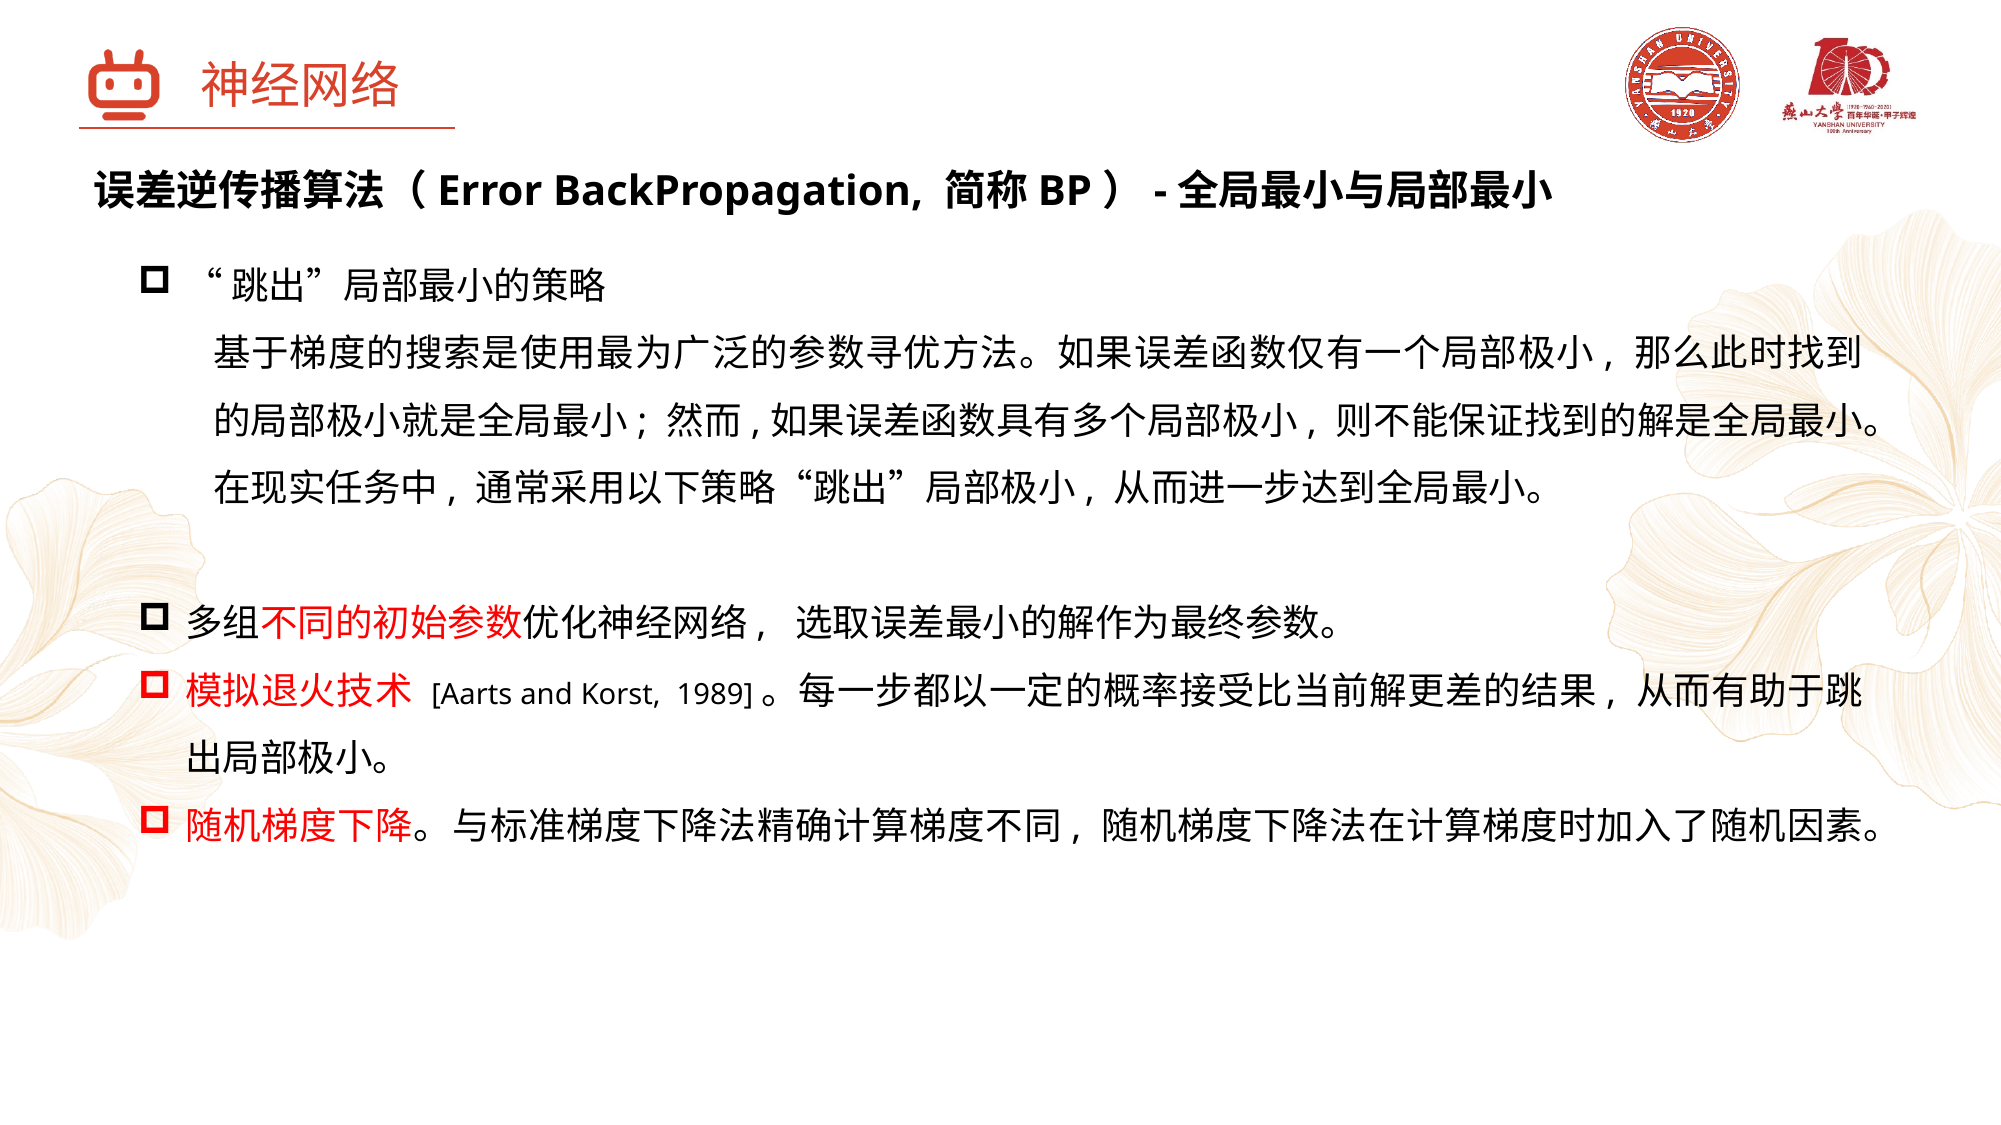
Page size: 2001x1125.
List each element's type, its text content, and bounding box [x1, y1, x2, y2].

text_box 误差逆传播算法（Error BackPropagation, 简称BP）-全局最小与局部最小 [78, 156, 1625, 221]
text_box 神经网络 [186, 46, 416, 121]
picture [0, 354, 390, 1012]
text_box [1624, 22, 1939, 147]
picture [78, 39, 169, 127]
text_box “跳出”局部最小的策略 基于梯度的搜索是使用最为广泛的参数寻优方法。如果误差函数仅有一个局部极小, 那么此时找到的局部极小就是全局最小; 然而,如果误差函数具有多个局部极小, 则不能保证找到的解是全局最小。在现实任务中, 通常采用以下策略“跳出”局部极小, 从而进一步达到全局最小。 多组不同的初始参数优化神经网络, 选取误差最小的解作为最终参数。 模拟退火技术 [Aarts and Korst, 1989]。每一步都以一定的概率接受比当前解更差的结果, 从而有助于跳出局部极小。 随机梯度下降。与标准梯度下降法精确计算梯度不同, 随机梯度下降法在计算梯度时加入了随机因素。 [123, 231, 1529, 855]
picture [1529, 188, 2001, 855]
